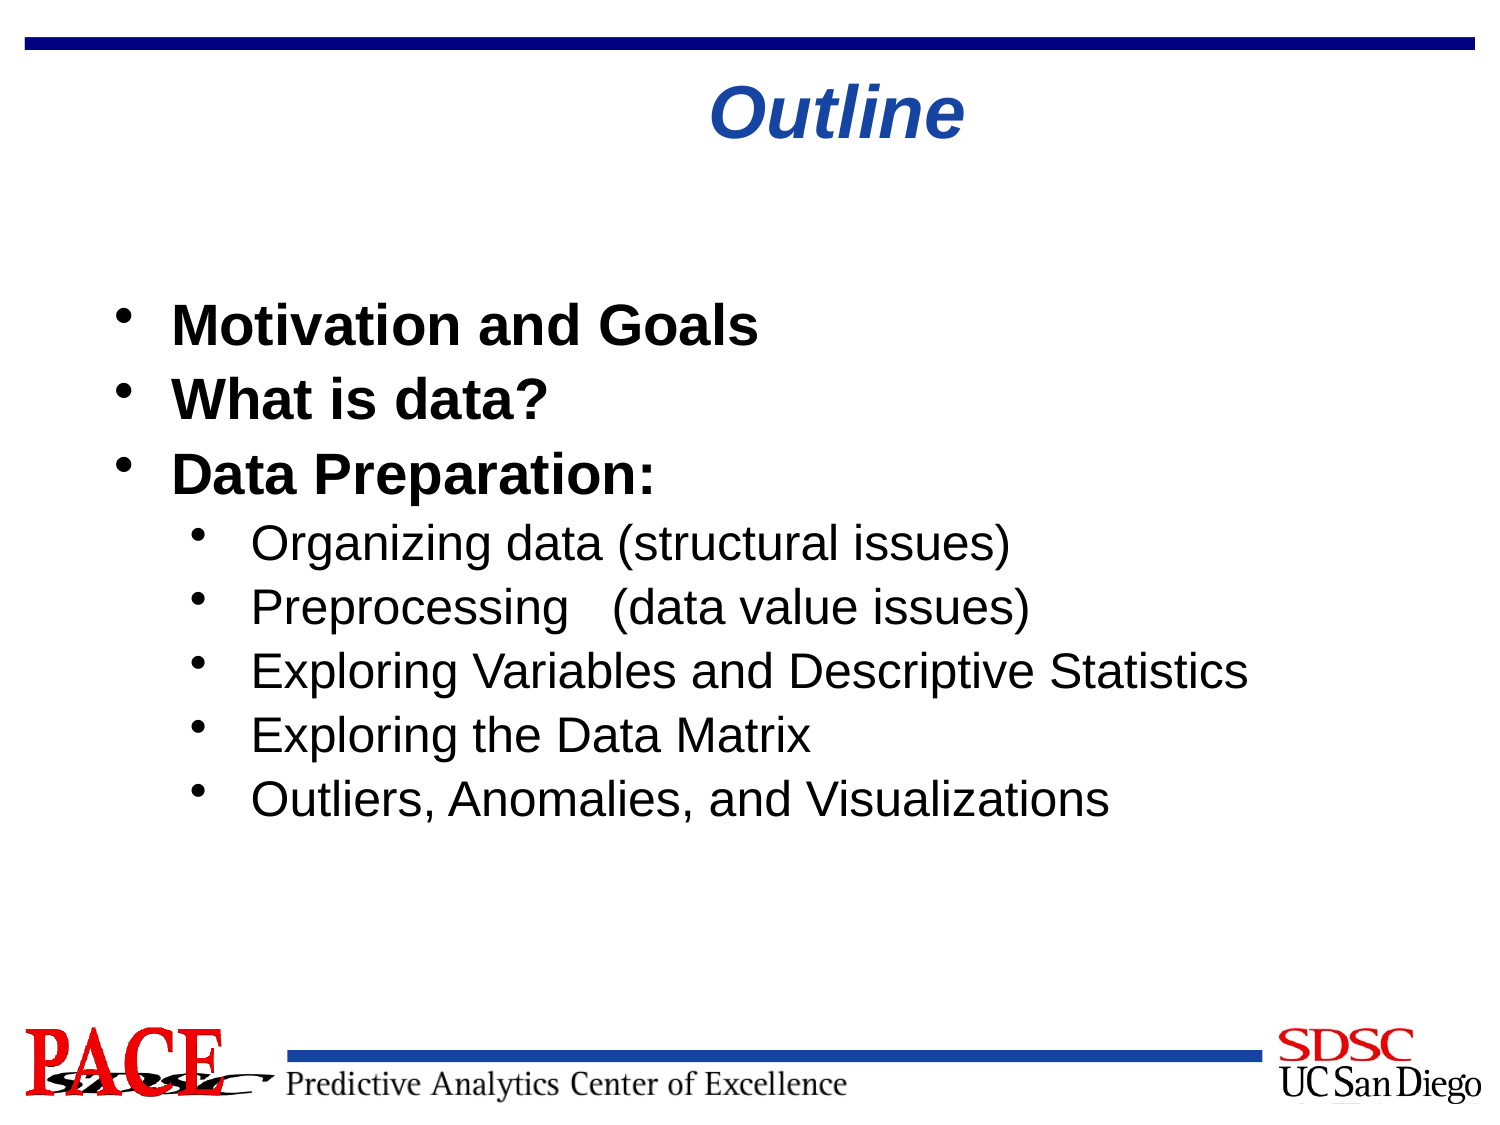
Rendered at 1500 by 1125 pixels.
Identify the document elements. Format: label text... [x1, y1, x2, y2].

title Outline [237, 50, 1438, 175]
list Motivation and Goals What is data? Data Preparation: Organizing data (structural issues) Preprocessing (data value issues) Exploring Variables and Descriptive Statistics Exploring the Data Matrix Outliers, Anomalies, and Visualizations [99, 287, 1438, 1063]
picture [25, 1025, 276, 1101]
picture [1279, 1066, 1481, 1104]
picture [286, 1064, 858, 1103]
